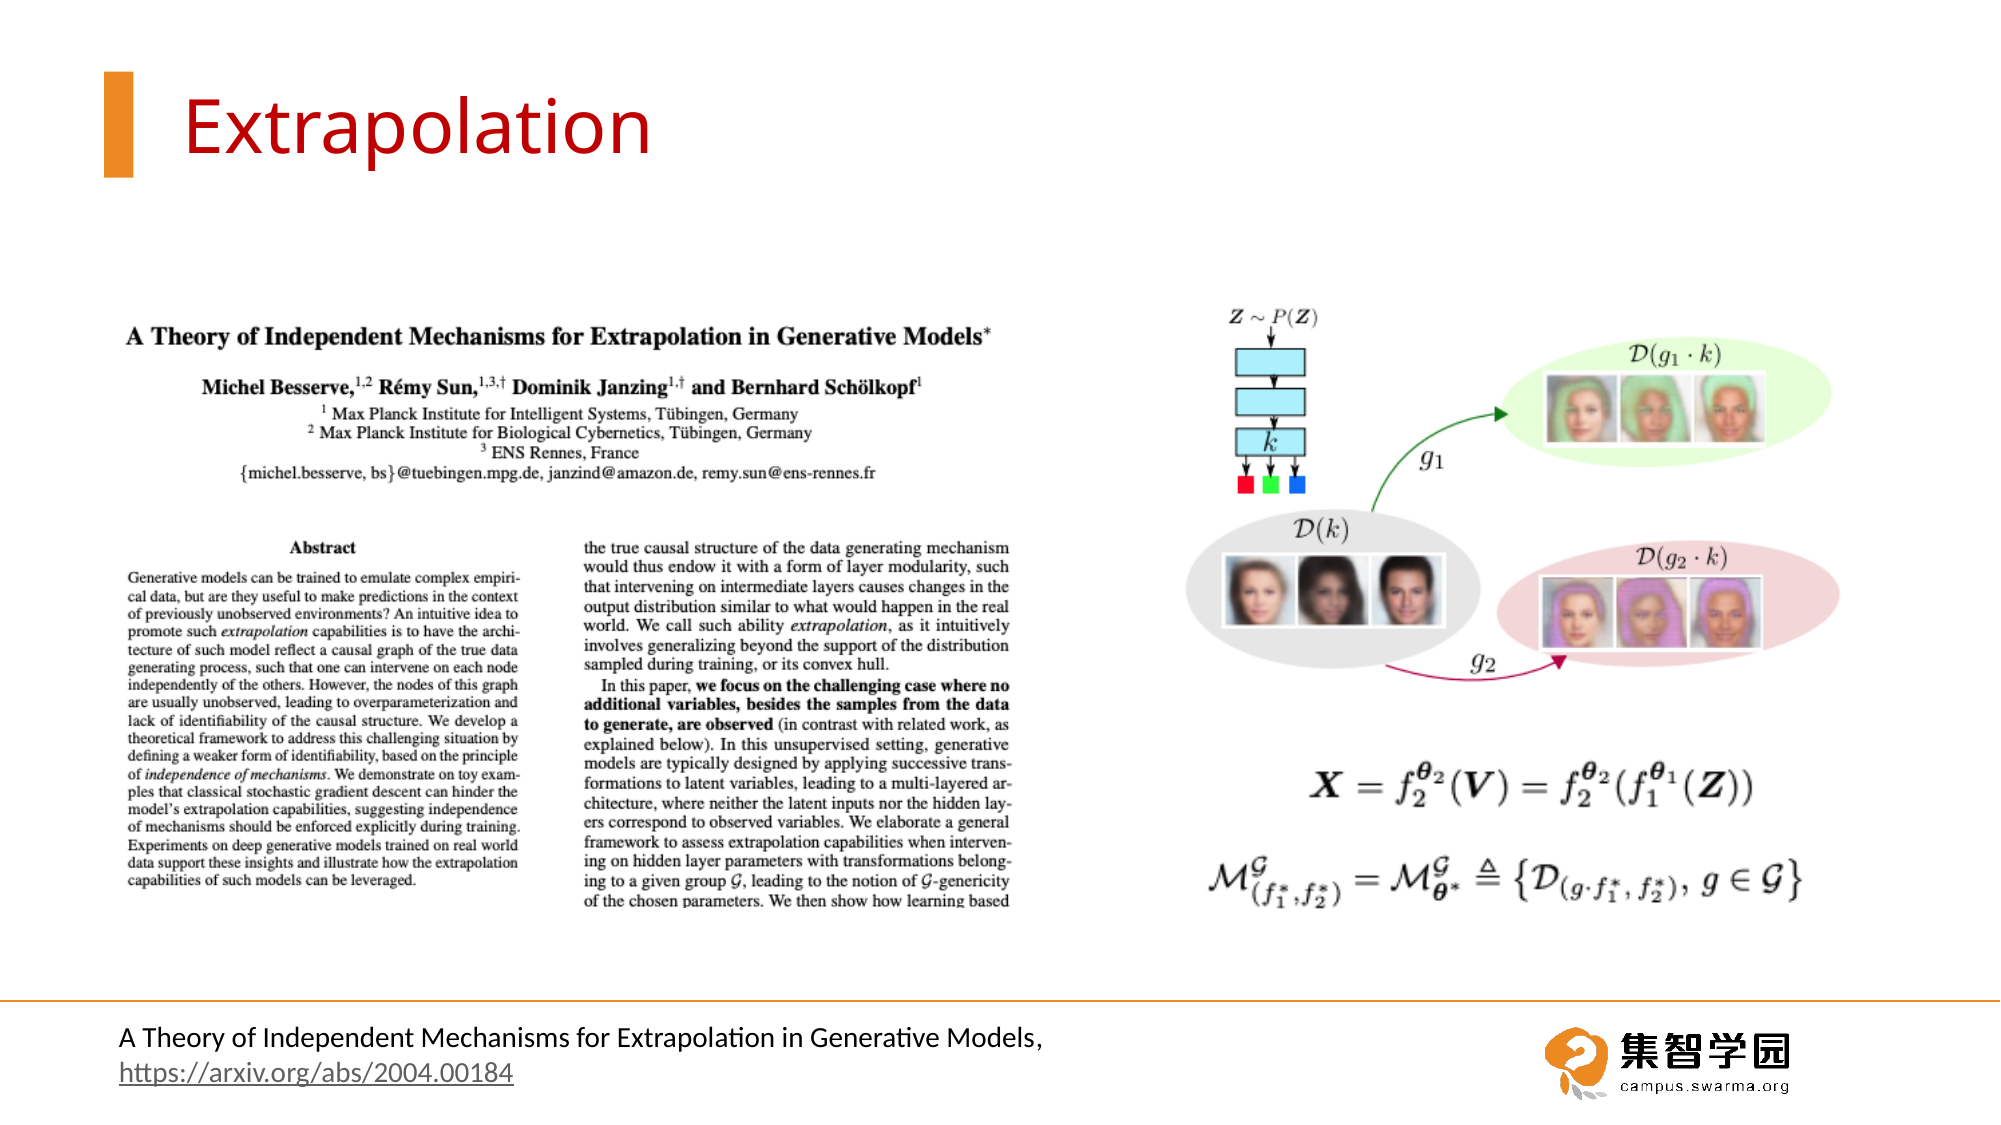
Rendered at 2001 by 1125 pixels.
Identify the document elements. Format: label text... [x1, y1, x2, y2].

picture [1199, 842, 1806, 919]
picture [103, 301, 1031, 908]
picture [1302, 736, 1761, 822]
picture [1527, 963, 1811, 1125]
text_box [103, 70, 135, 179]
picture [1172, 297, 1850, 699]
text_box Extrapolation [168, 71, 1532, 177]
text_box A Theory of Independent Mechanisms for Extrapolation in Generative Models, https://arxiv.org/abs/2004.00184 [104, 1012, 1322, 1125]
